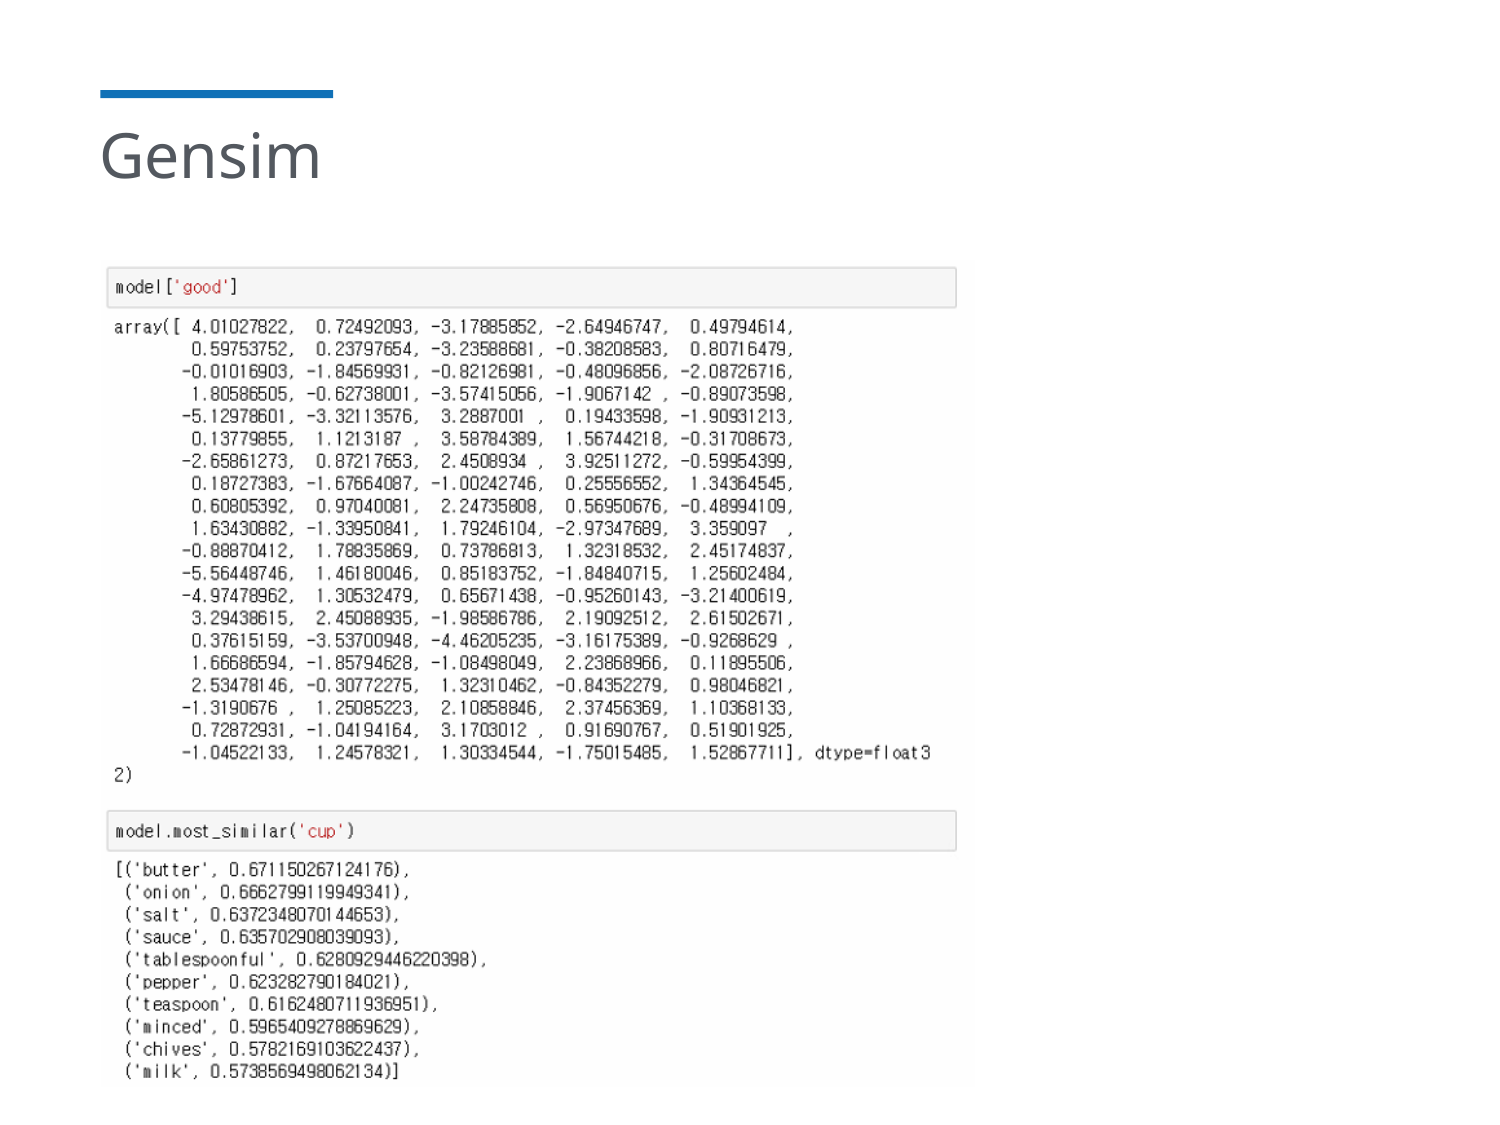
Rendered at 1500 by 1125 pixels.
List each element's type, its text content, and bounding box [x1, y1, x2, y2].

picture [101, 260, 975, 1087]
title Gensim [84, 117, 1416, 199]
